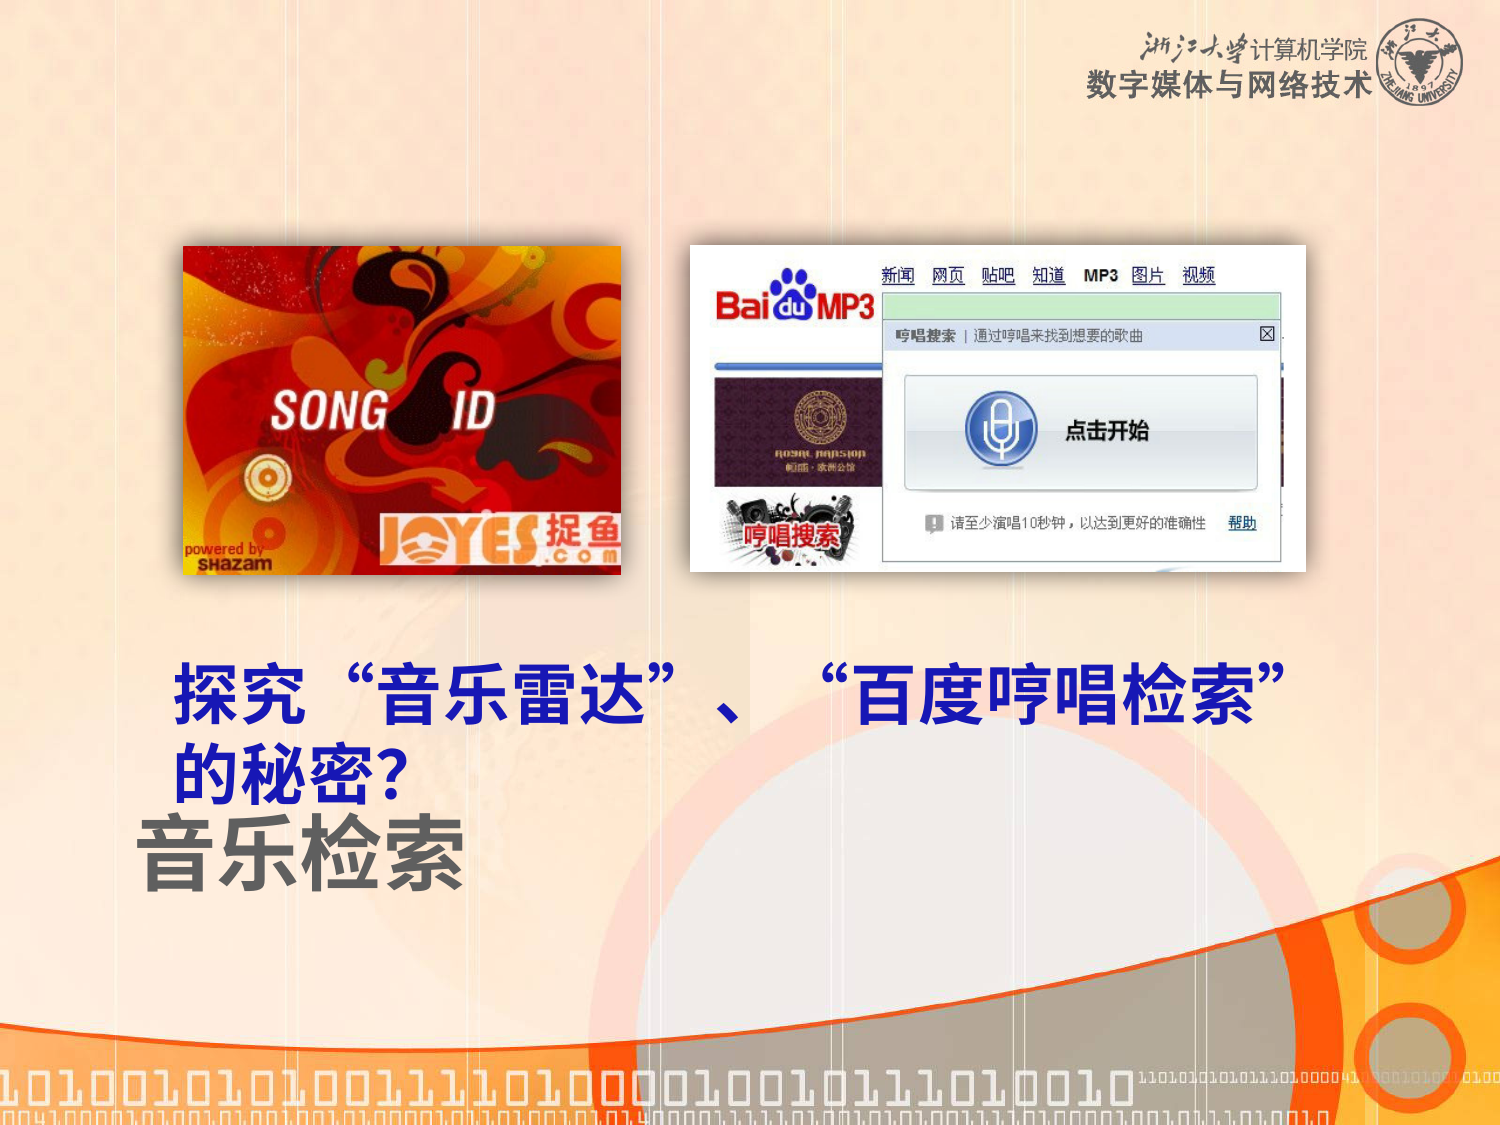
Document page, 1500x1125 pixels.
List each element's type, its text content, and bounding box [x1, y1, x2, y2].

picture [0, 0, 1500, 1125]
title 音乐检索 [118, 793, 1394, 1018]
text_box 探究“音乐雷达”、“百度哼唱检索” 的秘密？ [157, 645, 1340, 820]
